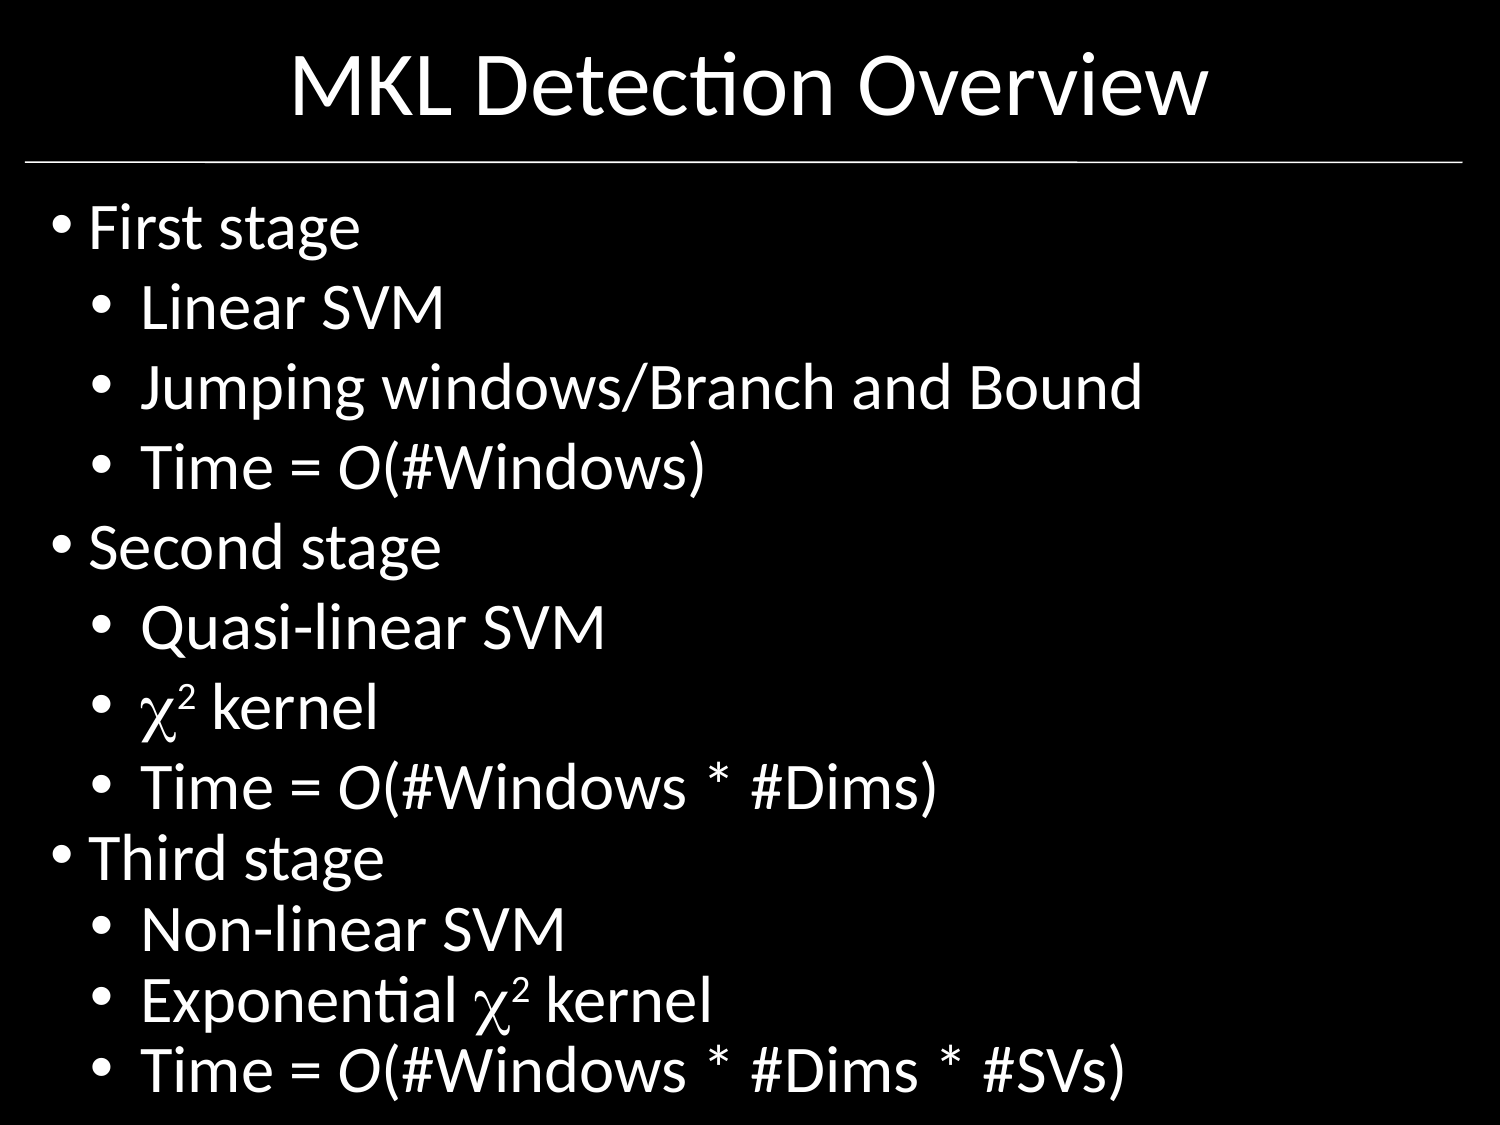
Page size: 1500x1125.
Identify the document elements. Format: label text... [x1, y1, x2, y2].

title MKL Detection Overview [0, 14, 1500, 144]
text_box First stage Linear SVM Jumping windows/Branch and Bound Time = O(#Windows) Second stage Quasi-linear SVM 2 kernel Time = O(#Windows * #Dims) Third stage Non-linear SVM Exponential 2 kernel Time = O(#Windows * #Dims * #SVs) Th [35, 175, 1500, 1090]
